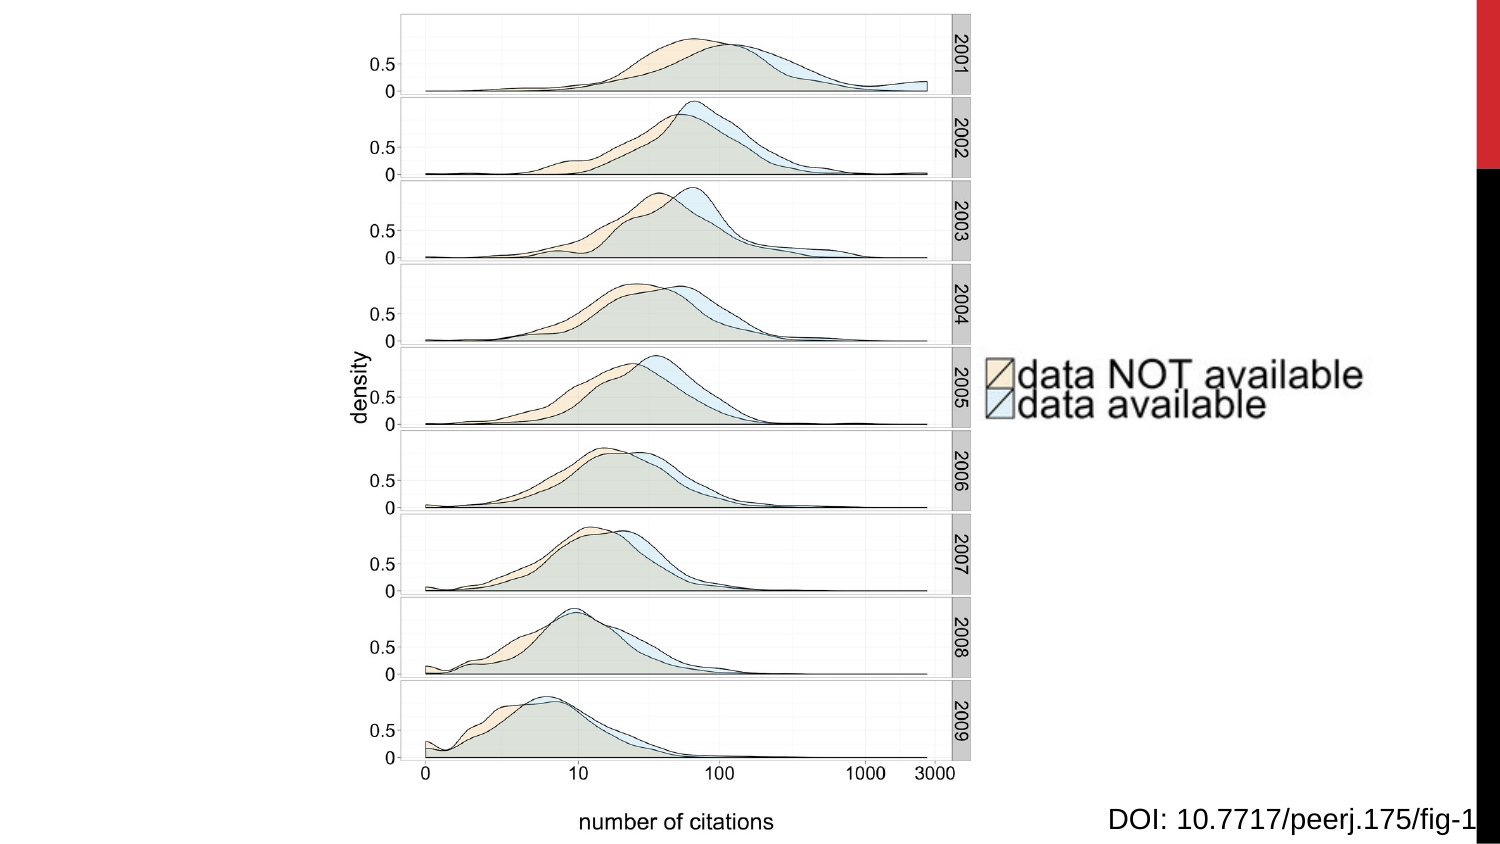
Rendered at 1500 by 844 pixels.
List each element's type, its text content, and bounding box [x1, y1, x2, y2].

picture [334, 0, 1390, 844]
text_box DOI: 10.7717/peerj.175/fig-1 [1093, 793, 1493, 843]
